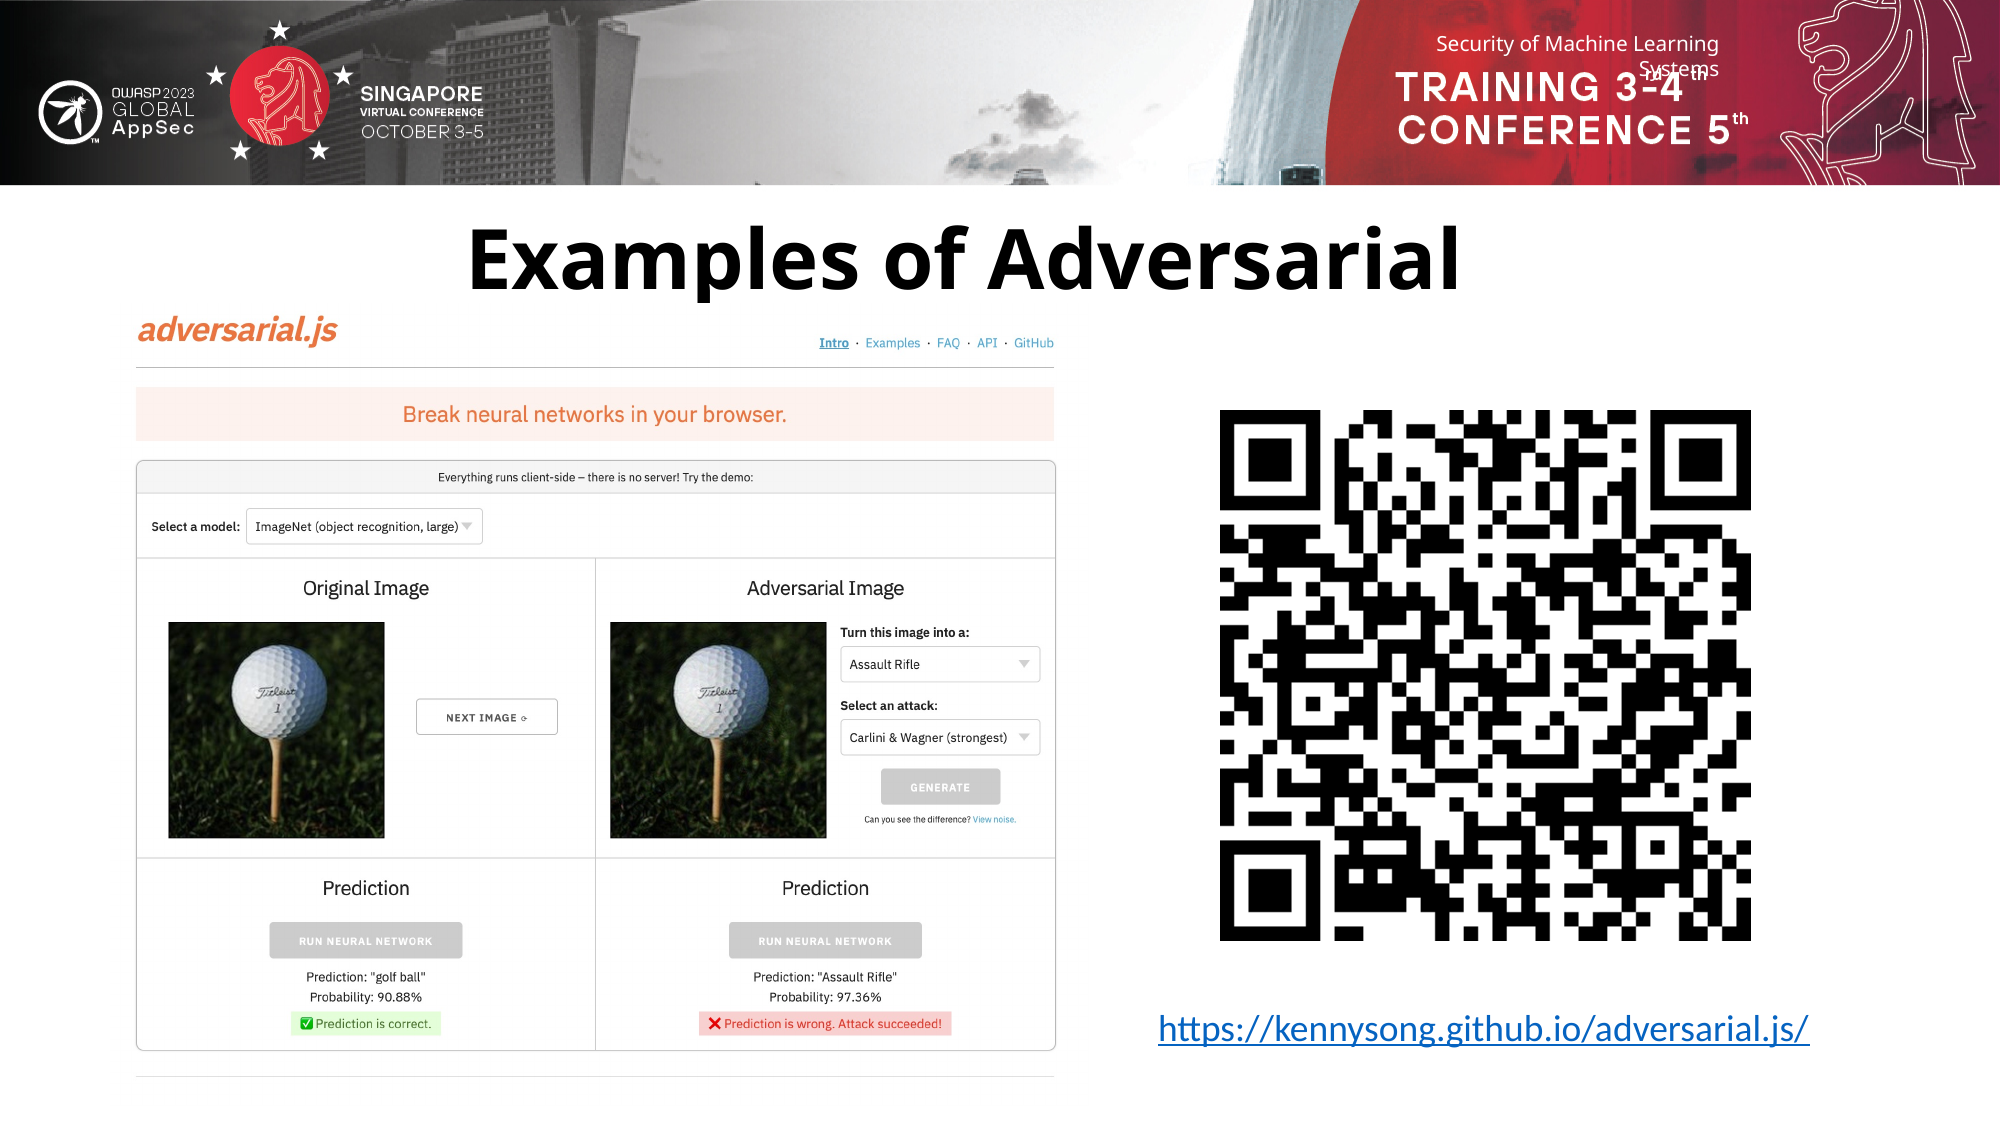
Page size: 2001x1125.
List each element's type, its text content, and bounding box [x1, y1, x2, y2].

picture [0, 0, 2000, 1125]
text_box Security of Machine Learning Systems [1346, 23, 1735, 88]
text_box Examples of Adversarial Attacks [450, 210, 1591, 334]
text_box https://kennysong.github.io/adversarial.js/ [1143, 996, 1828, 1056]
